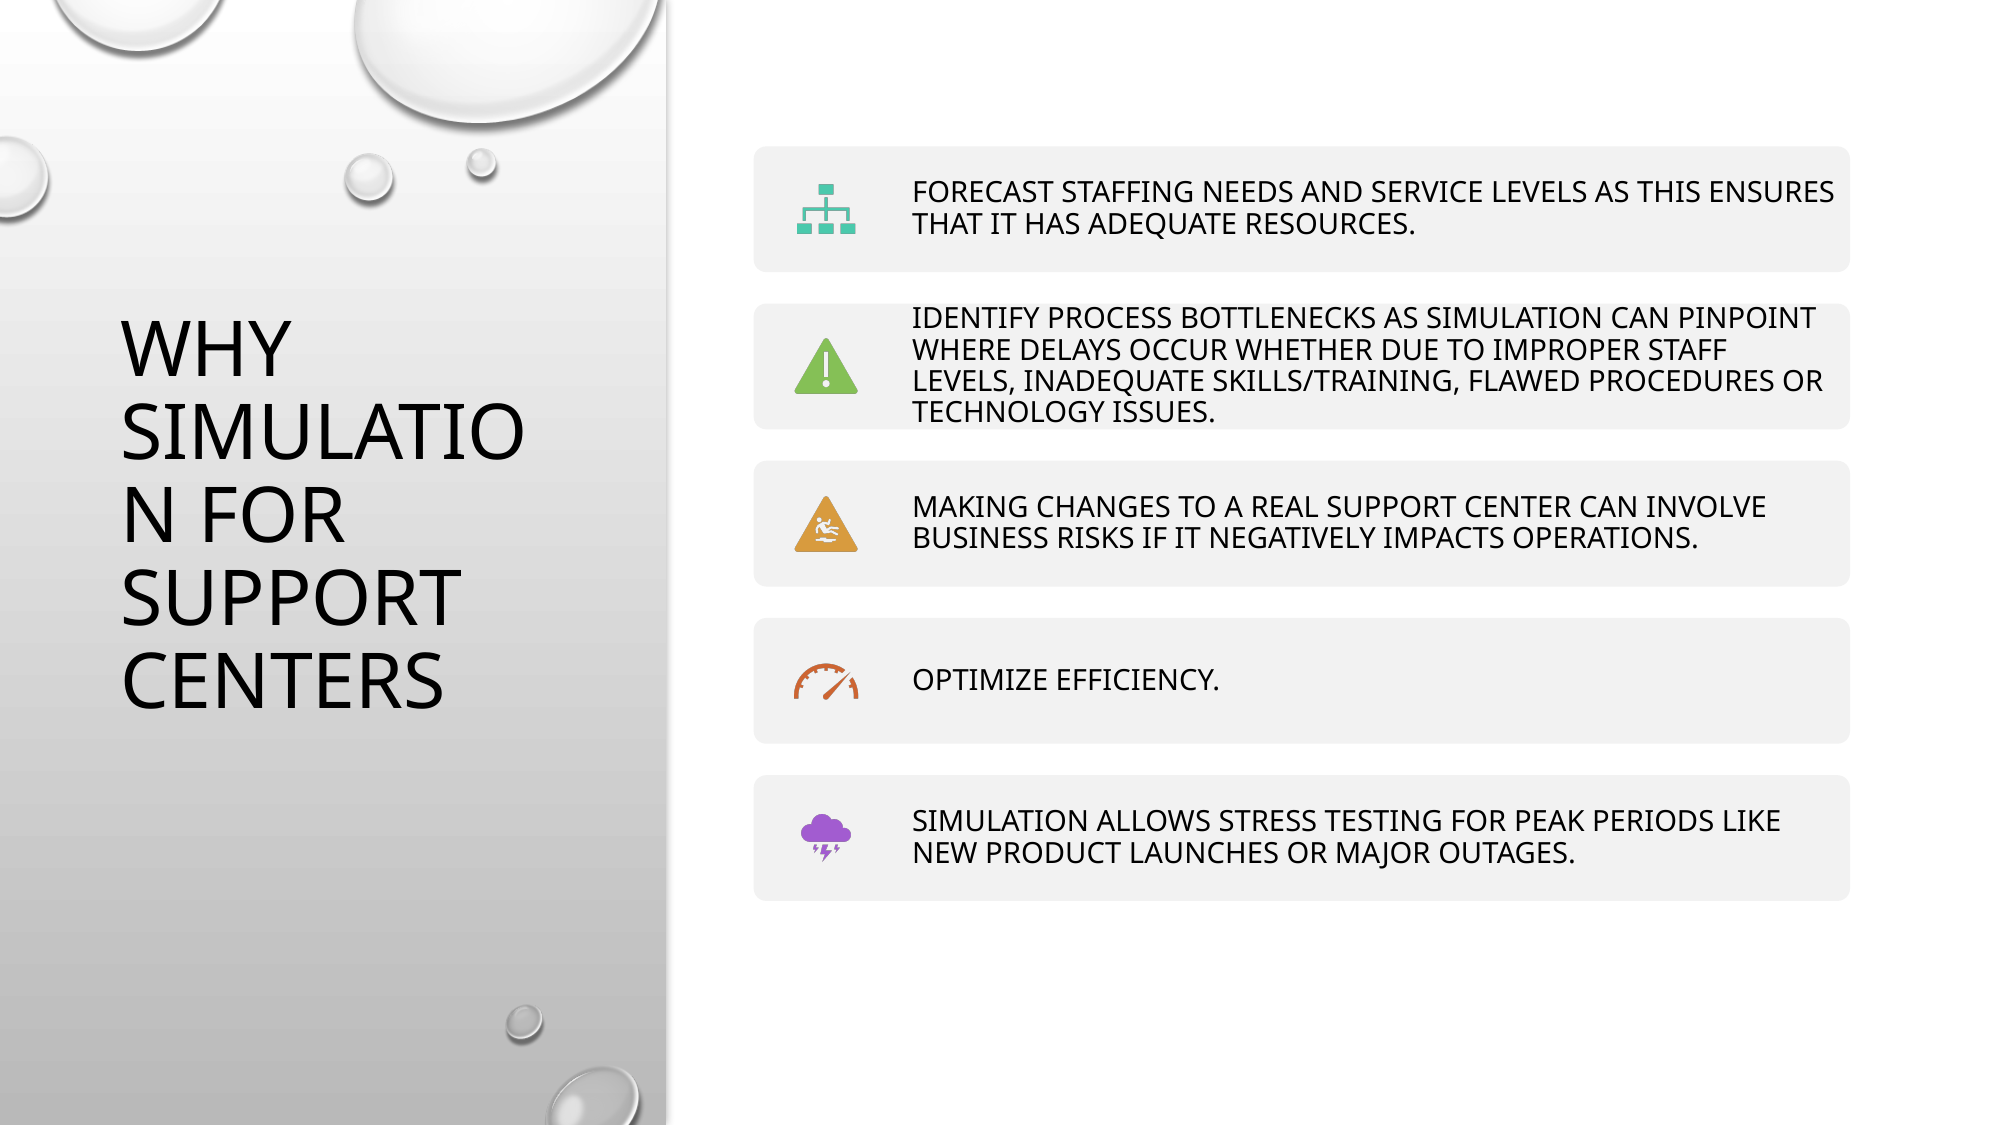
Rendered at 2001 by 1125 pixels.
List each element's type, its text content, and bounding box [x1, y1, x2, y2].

picture [0, 0, 667, 249]
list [753, 145, 1851, 902]
text_box [0, 257, 667, 1125]
picture [225, 977, 652, 1125]
text_box [672, 0, 2000, 1125]
title WHY SIMULATION FOR SUPPORT CENTERS [105, 259, 572, 820]
